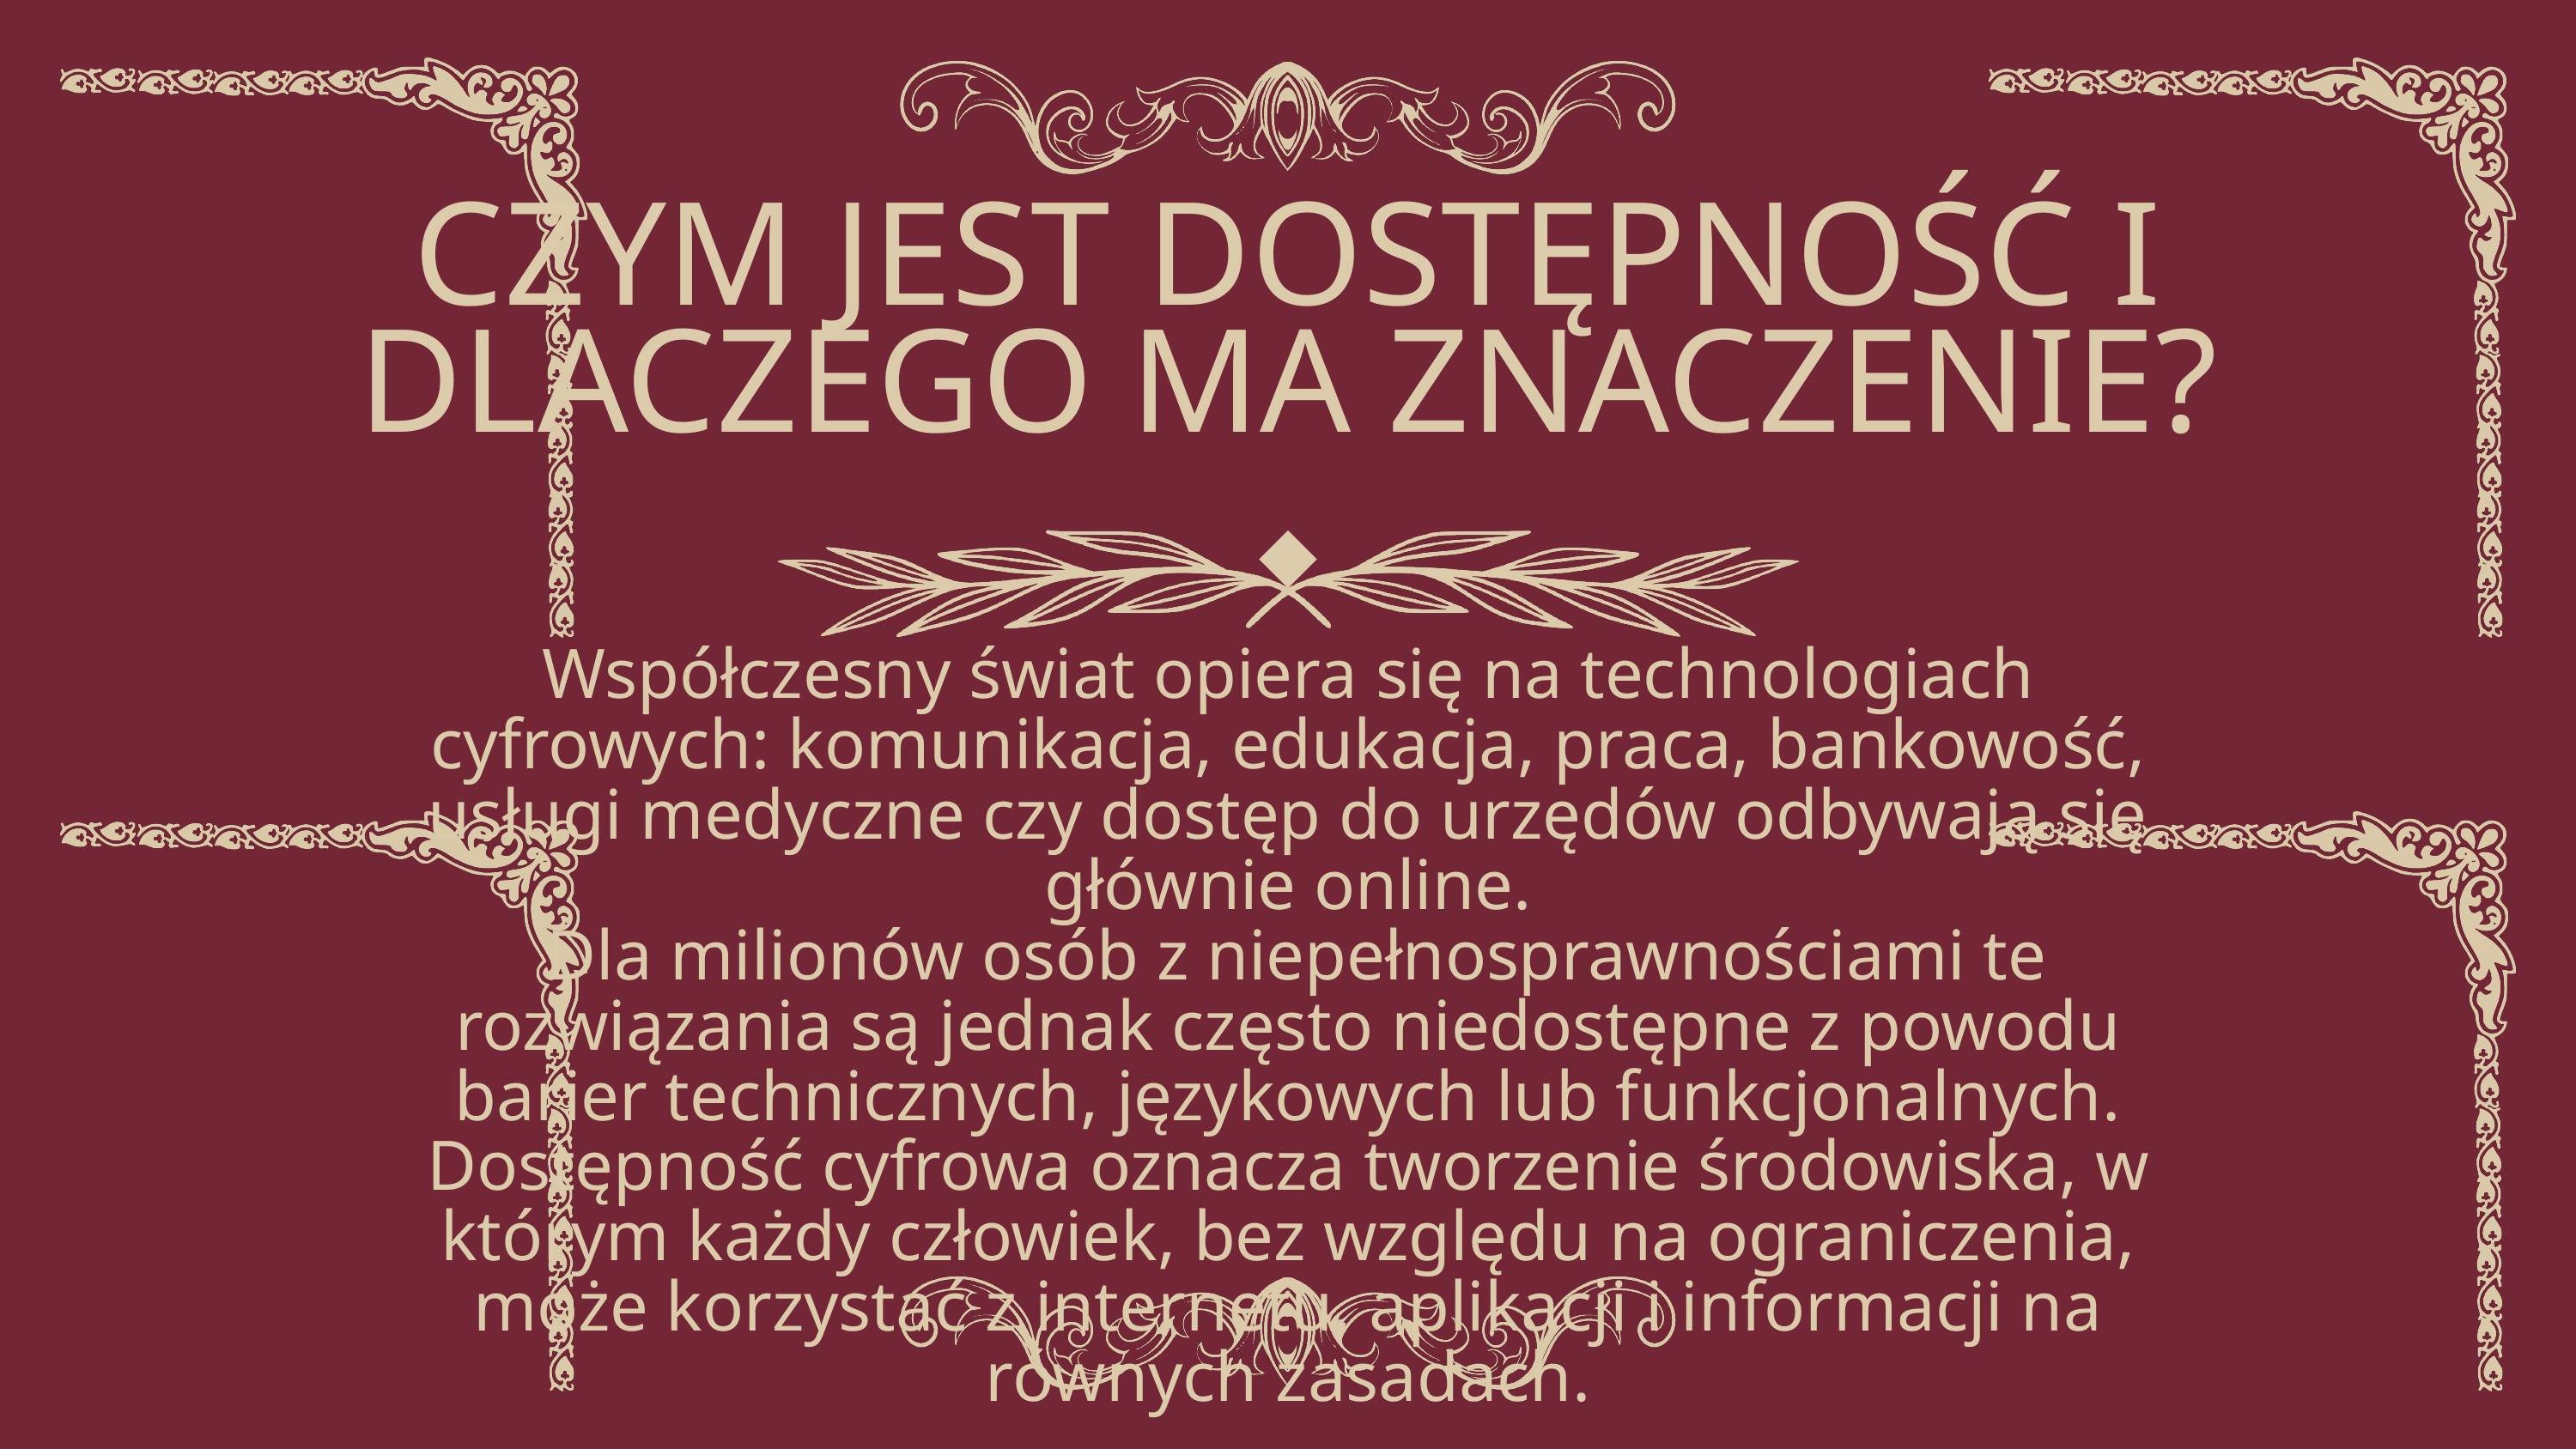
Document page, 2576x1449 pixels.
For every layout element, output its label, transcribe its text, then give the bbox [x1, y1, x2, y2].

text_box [772, 530, 1804, 638]
text_box Współczesny świat opiera się na technologiach cyfrowych: komunikacja, edukacja, praca, bankowość, usługi medyczne czy dostęp do urzędów odbywają się głównie online. Dla milionów osób z niepełnosprawnościami te rozwiązania są jednak często niedostępne z powodu barier technicznych, językowych lub funkcjonalnych. Dostępność cyfrowa oznacza tworzenie środowiska, w którym każdy człowiek, bez względu na ograniczenia, może korzystać z internetu, aplikacji i informacji na równych zasadach. [366, 641, 2210, 1416]
text_box CZYM JEST DOSTĘPNOŚĆ I DLACZEGO MA ZNACZENIE? [99, 206, 2477, 461]
text_box [59, 811, 366, 1391]
text_box [899, 58, 1677, 176]
text_box [2210, 811, 2517, 1391]
text_box [1988, 58, 2517, 638]
text_box [59, 58, 588, 638]
